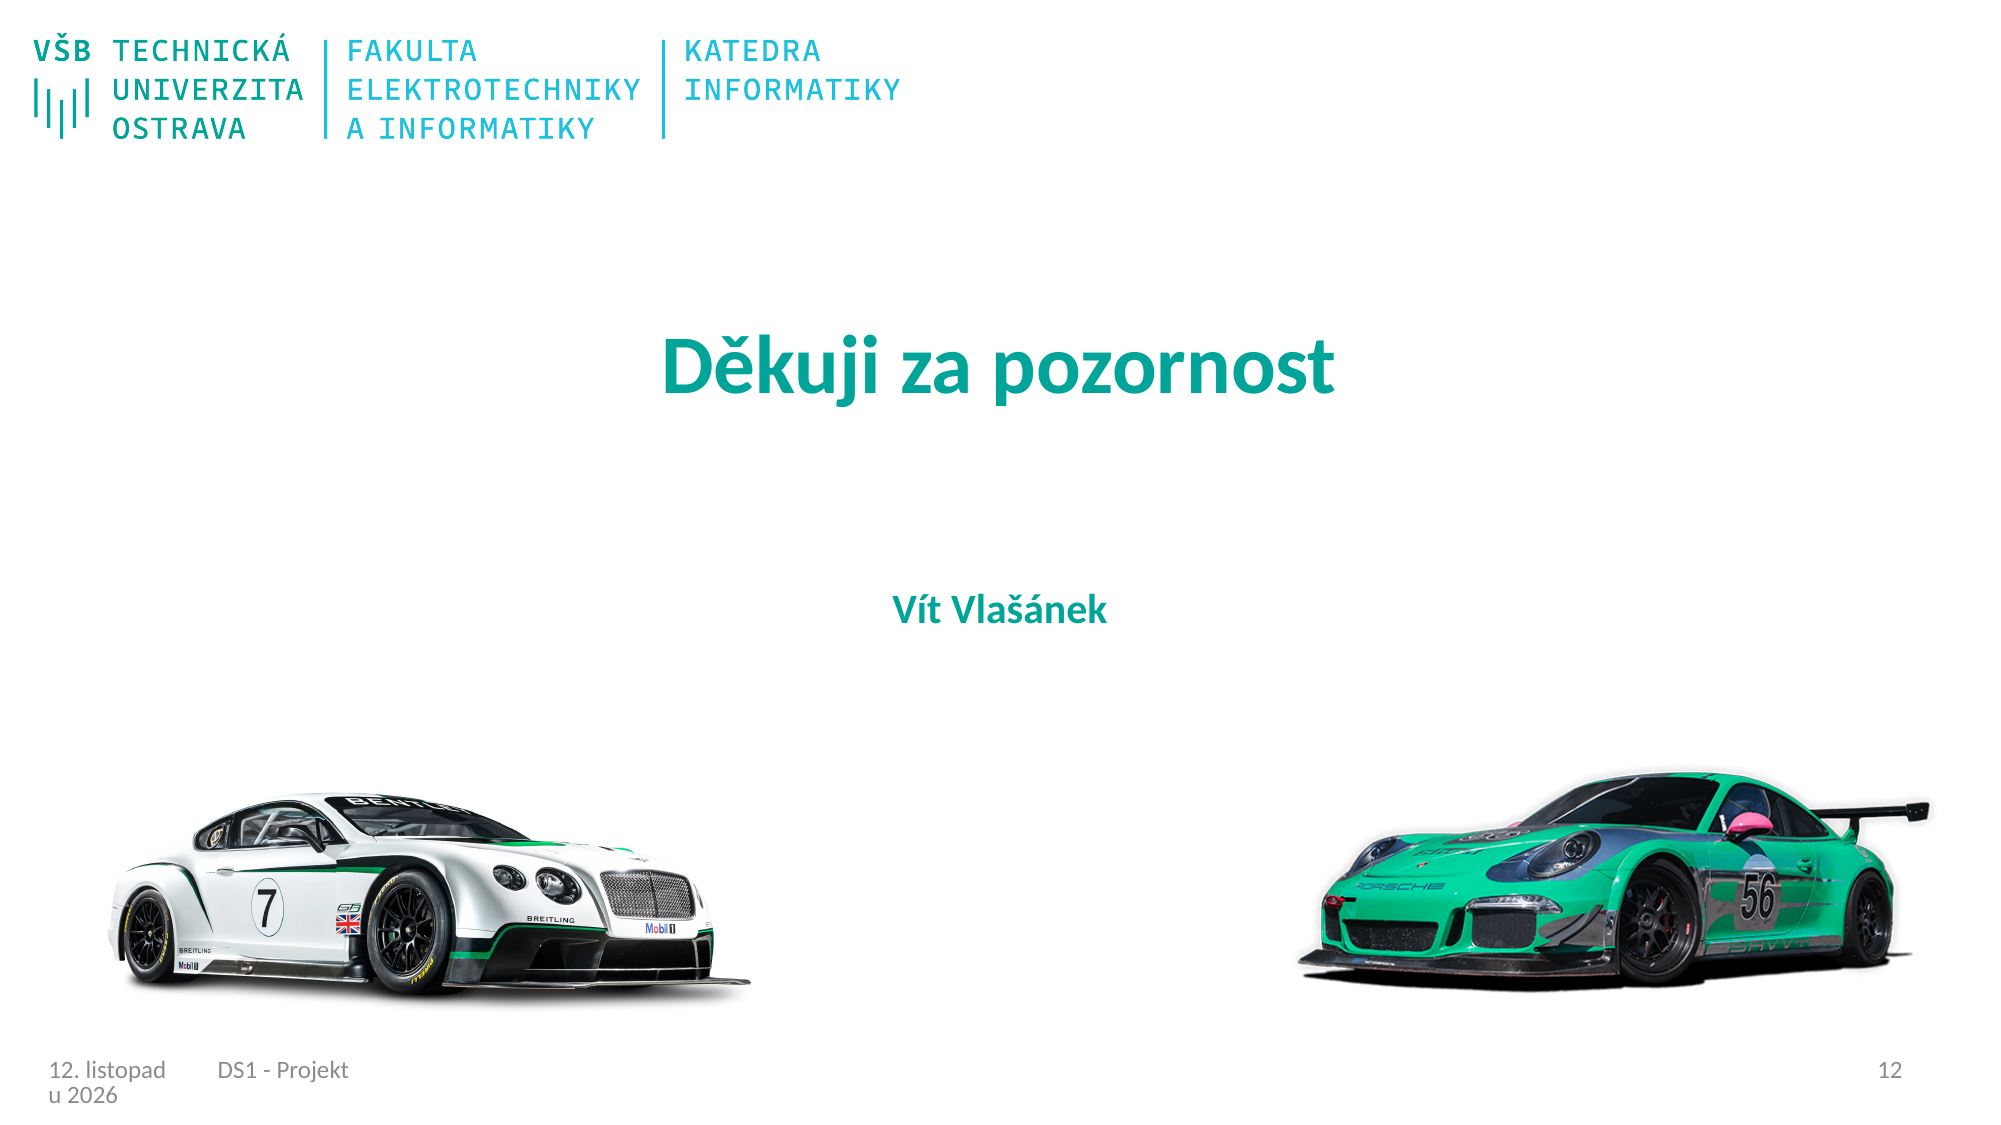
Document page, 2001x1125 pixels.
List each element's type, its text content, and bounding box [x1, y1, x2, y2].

text_box Děkuji za pozornost [566, 303, 1433, 418]
picture [33, 32, 900, 139]
slide_number 11 [1862, 1042, 1963, 1094]
picture [1273, 729, 1957, 1026]
picture [89, 767, 773, 1037]
text_box Vít Vlašánek [500, 574, 1500, 684]
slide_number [33, 1042, 186, 1094]
footer DS1 - Projekt [202, 1042, 1833, 1094]
